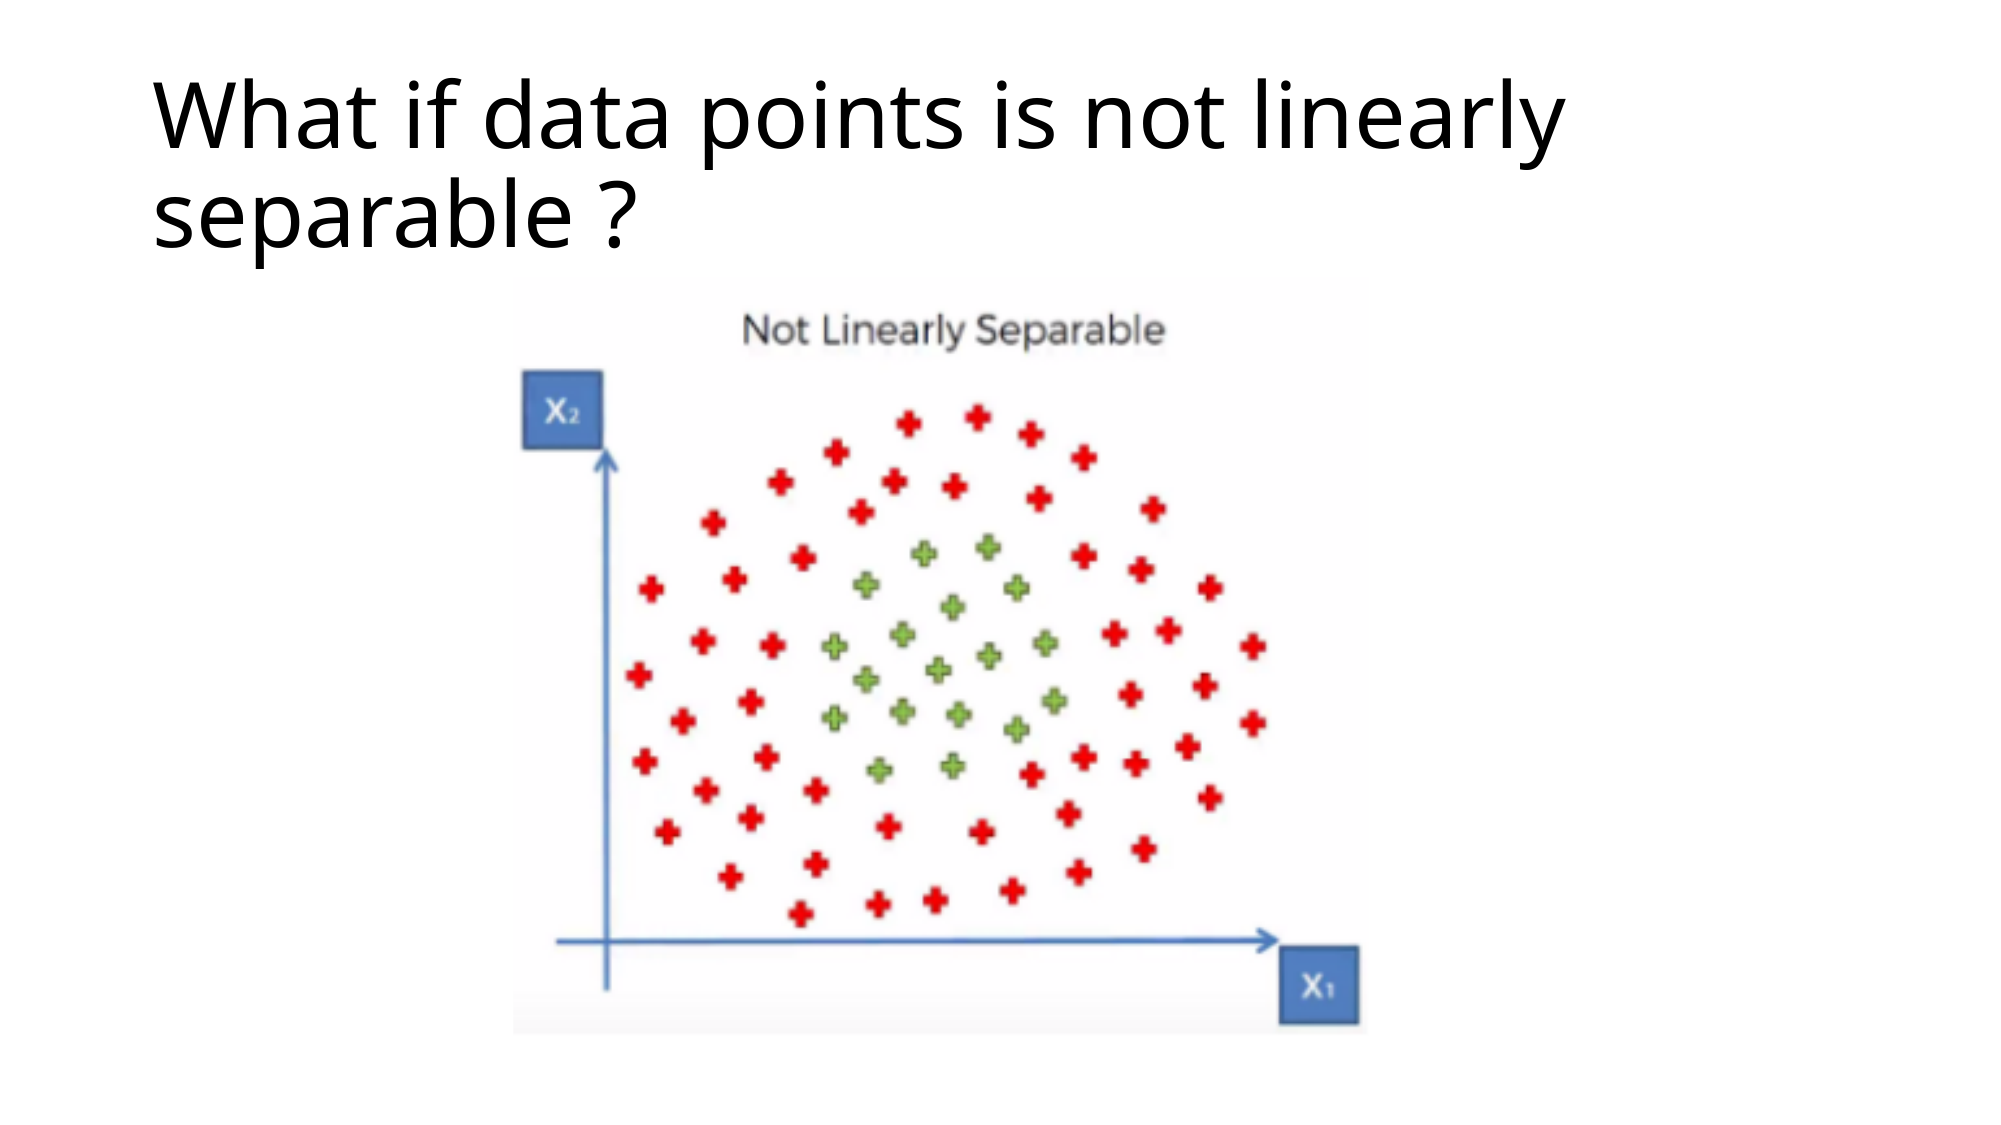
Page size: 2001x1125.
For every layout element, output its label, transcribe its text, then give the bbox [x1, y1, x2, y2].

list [513, 277, 1389, 1059]
title What if data points is not linearly separable ? [137, 59, 1863, 278]
